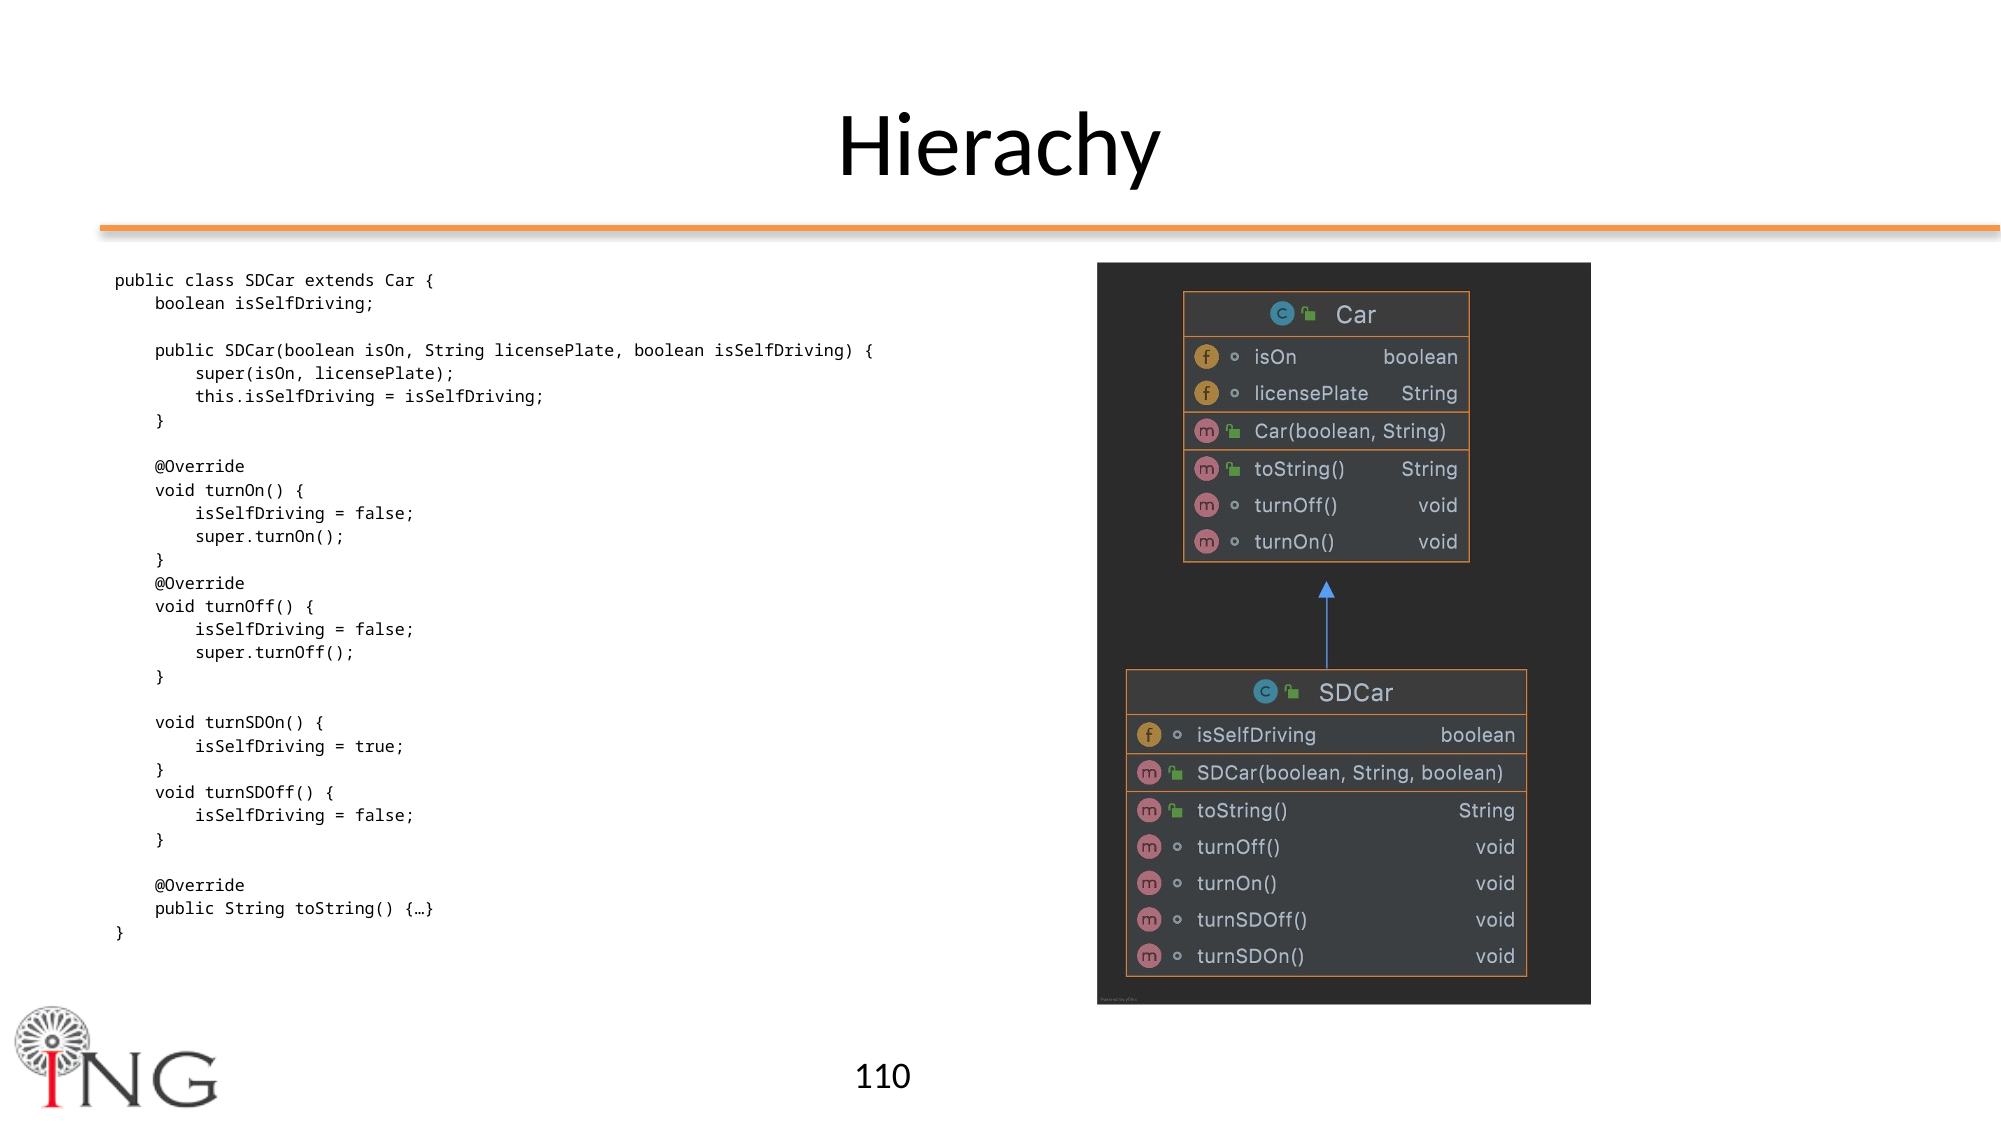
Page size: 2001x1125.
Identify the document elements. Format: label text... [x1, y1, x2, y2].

slide_number 110 [839, 1043, 1900, 1104]
picture [0, 987, 244, 1125]
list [1096, 262, 1591, 1005]
title Hierachy [99, 45, 1900, 233]
list public class SDCar extends Car { boolean isSelfDriving; public SDCar(boolean isOn, String licensePlate, boolean isSelfDriving) { super(isOn, licensePlate); this.isSelfDriving = isSelfDriving; } @Override void turnOn() { isSelfDriving = false; super.turnOn(); } @Override void turnOff() { isSelfDriving = false; super.turnOff(); } void turnSDOn() { isSelfDriving = true; } void turnSDOff() { isSelfDriving = false; } @Override public String toString() {…} } [99, 262, 984, 1005]
